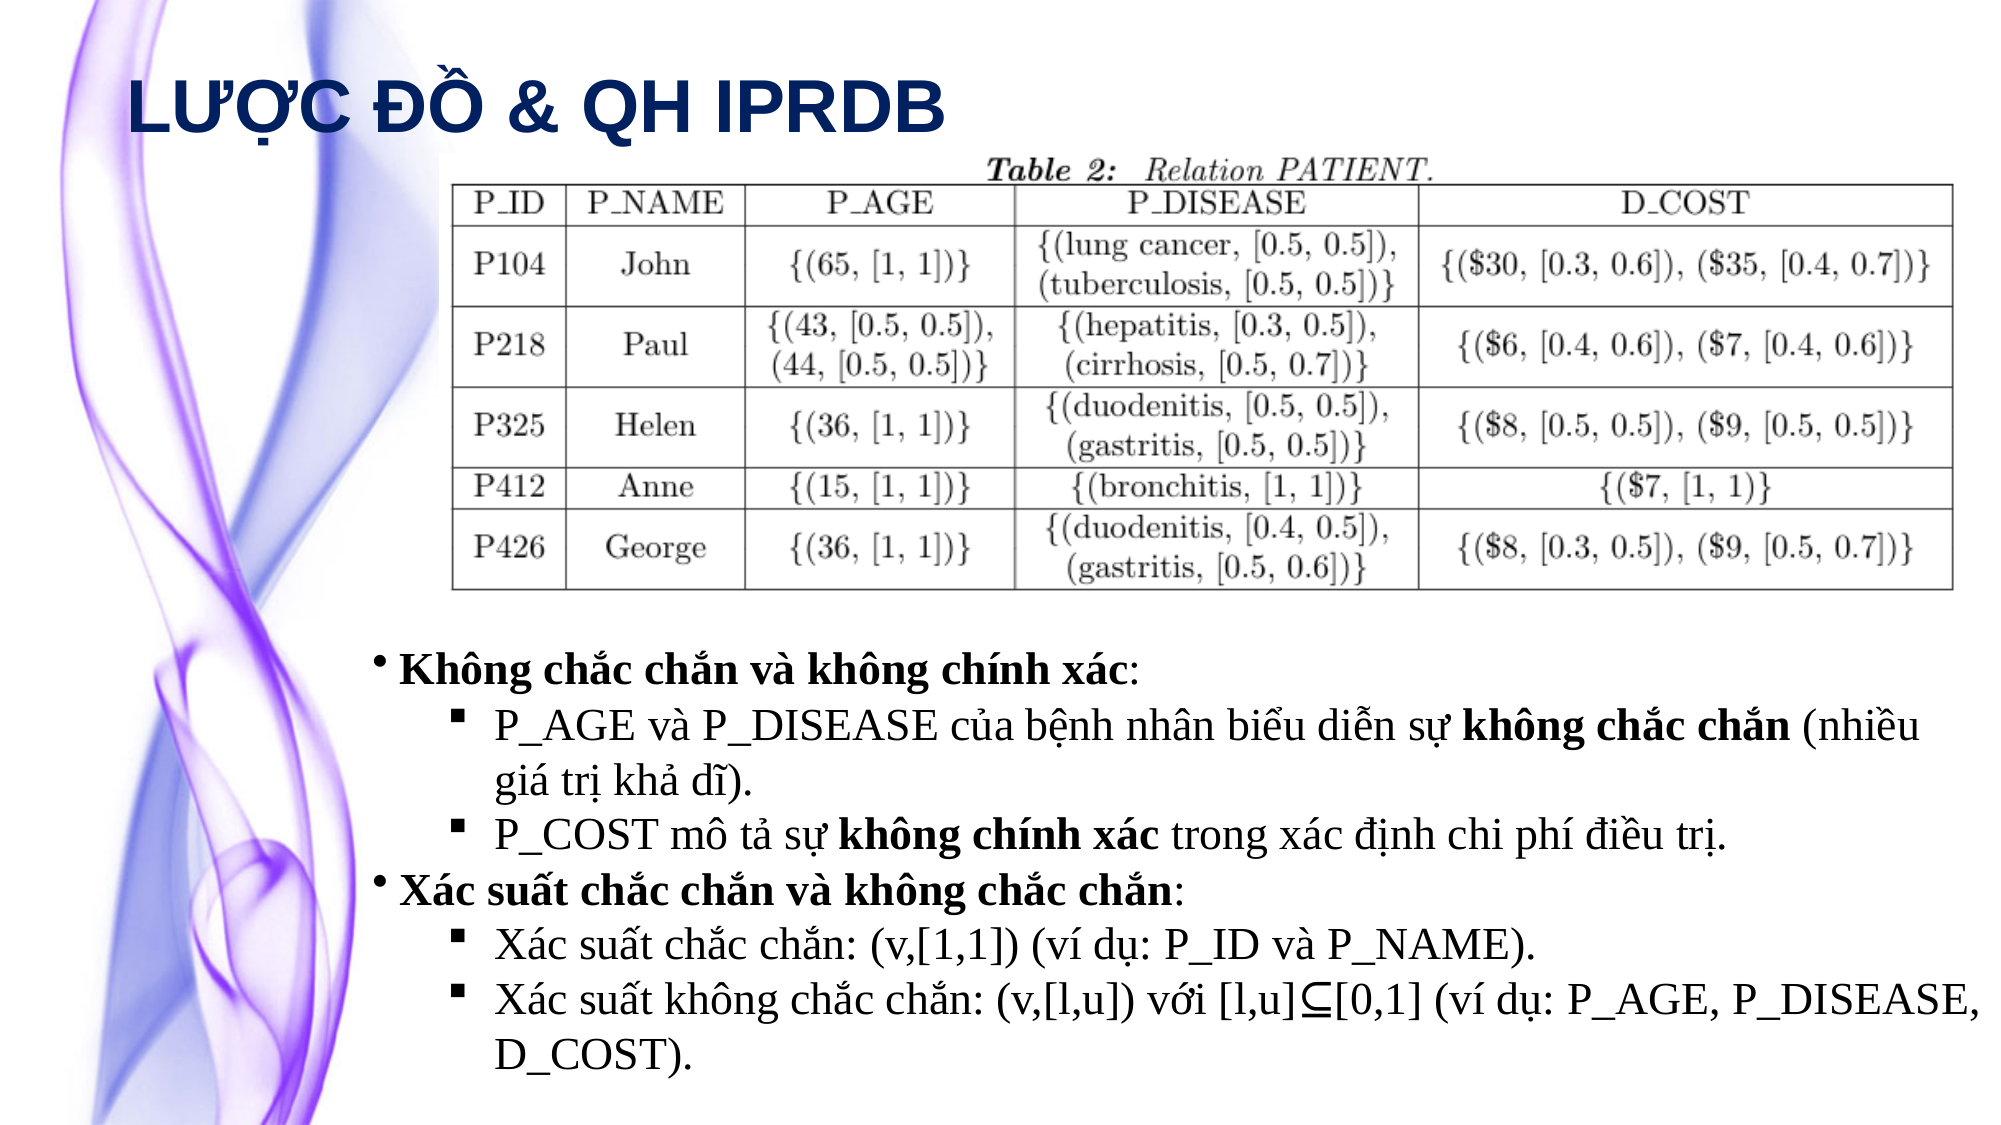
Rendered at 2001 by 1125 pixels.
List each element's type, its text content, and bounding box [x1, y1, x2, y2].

text_box LƯỢC ĐỒ & QH IPRDB [33, 37, 1042, 169]
picture [0, 0, 2001, 1125]
text_box Không chắc chắn và không chính xác: P_AGE và P_DISEASE của bệnh nhân biểu diễn sự không chắc chắn (nhiều giá trị khả dĩ). P_COST mô tả sự không chính xác trong xác định chi phí điều trị. Xác suất chắc chắn và không chắc chắn: Xác suất chắc chắn: (v,[1,1]) (ví dụ: P_ID và P_NAME). Xác suất không chắc chắn: (v,[l,u]) với [l,u]⊆[0,1] (ví dụ: P_AGE, P_DISEASE, D_COST). [357, 631, 1999, 1125]
